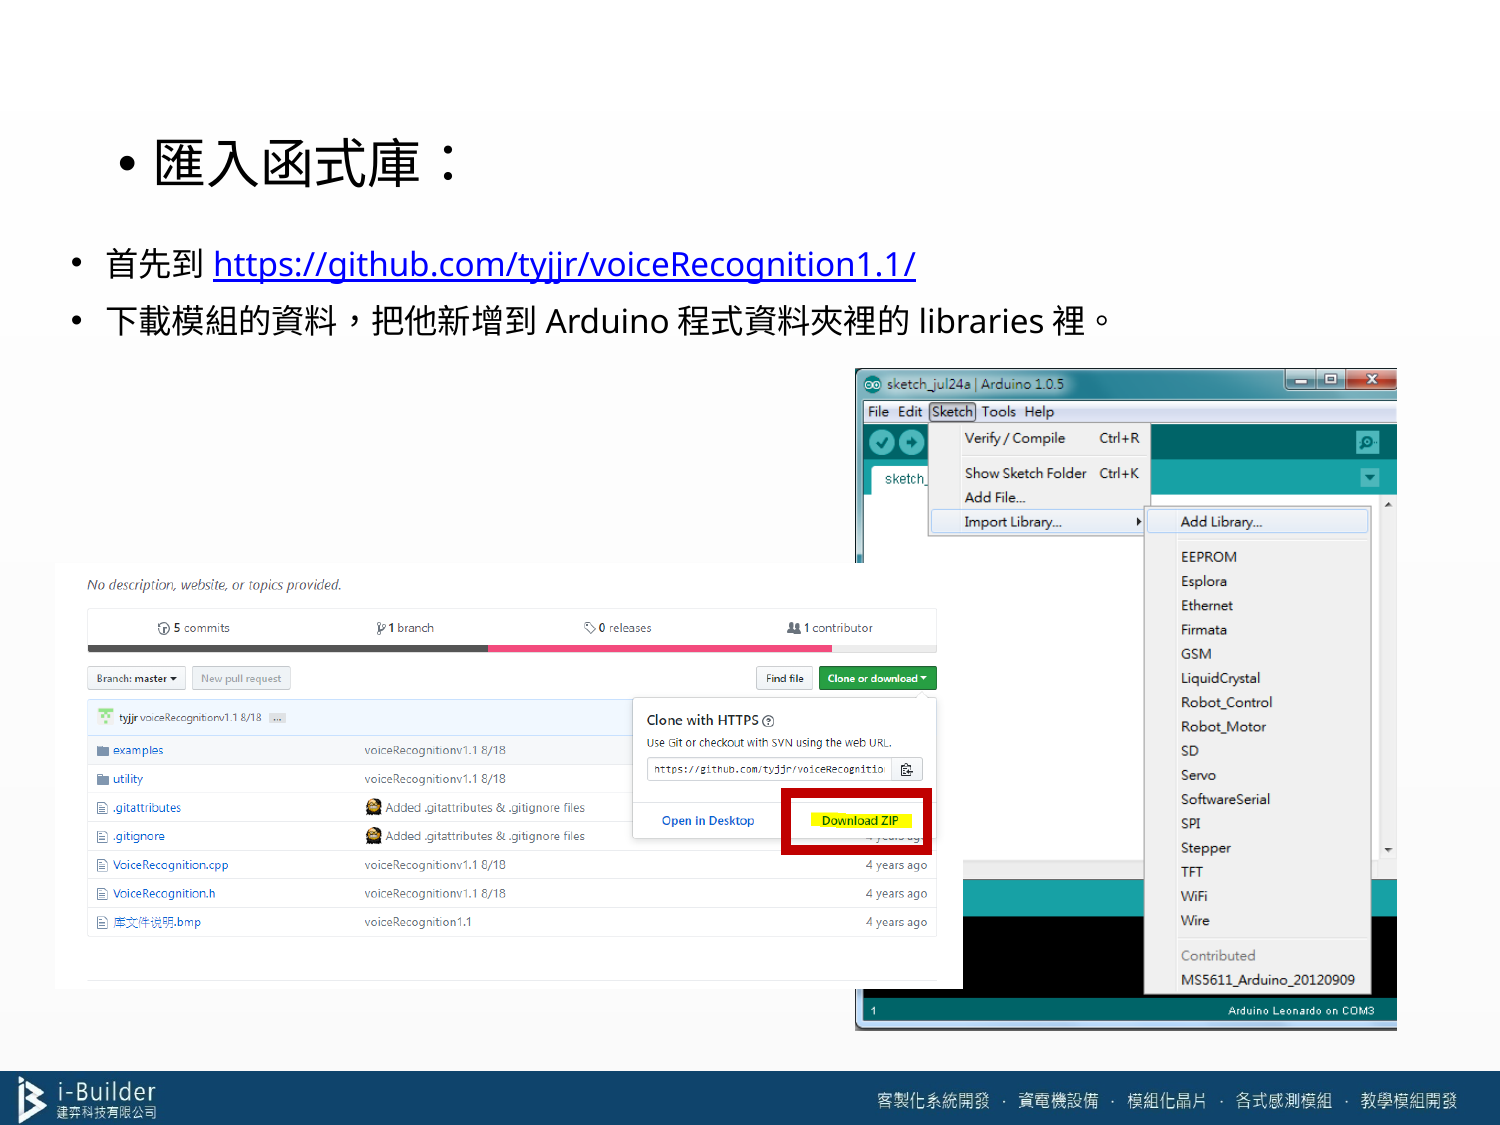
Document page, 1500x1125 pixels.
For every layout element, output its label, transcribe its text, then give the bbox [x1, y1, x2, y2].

picture [0, 1071, 1500, 1125]
list 匯入函式庫： [103, 129, 1397, 563]
picture [55, 368, 1397, 1031]
